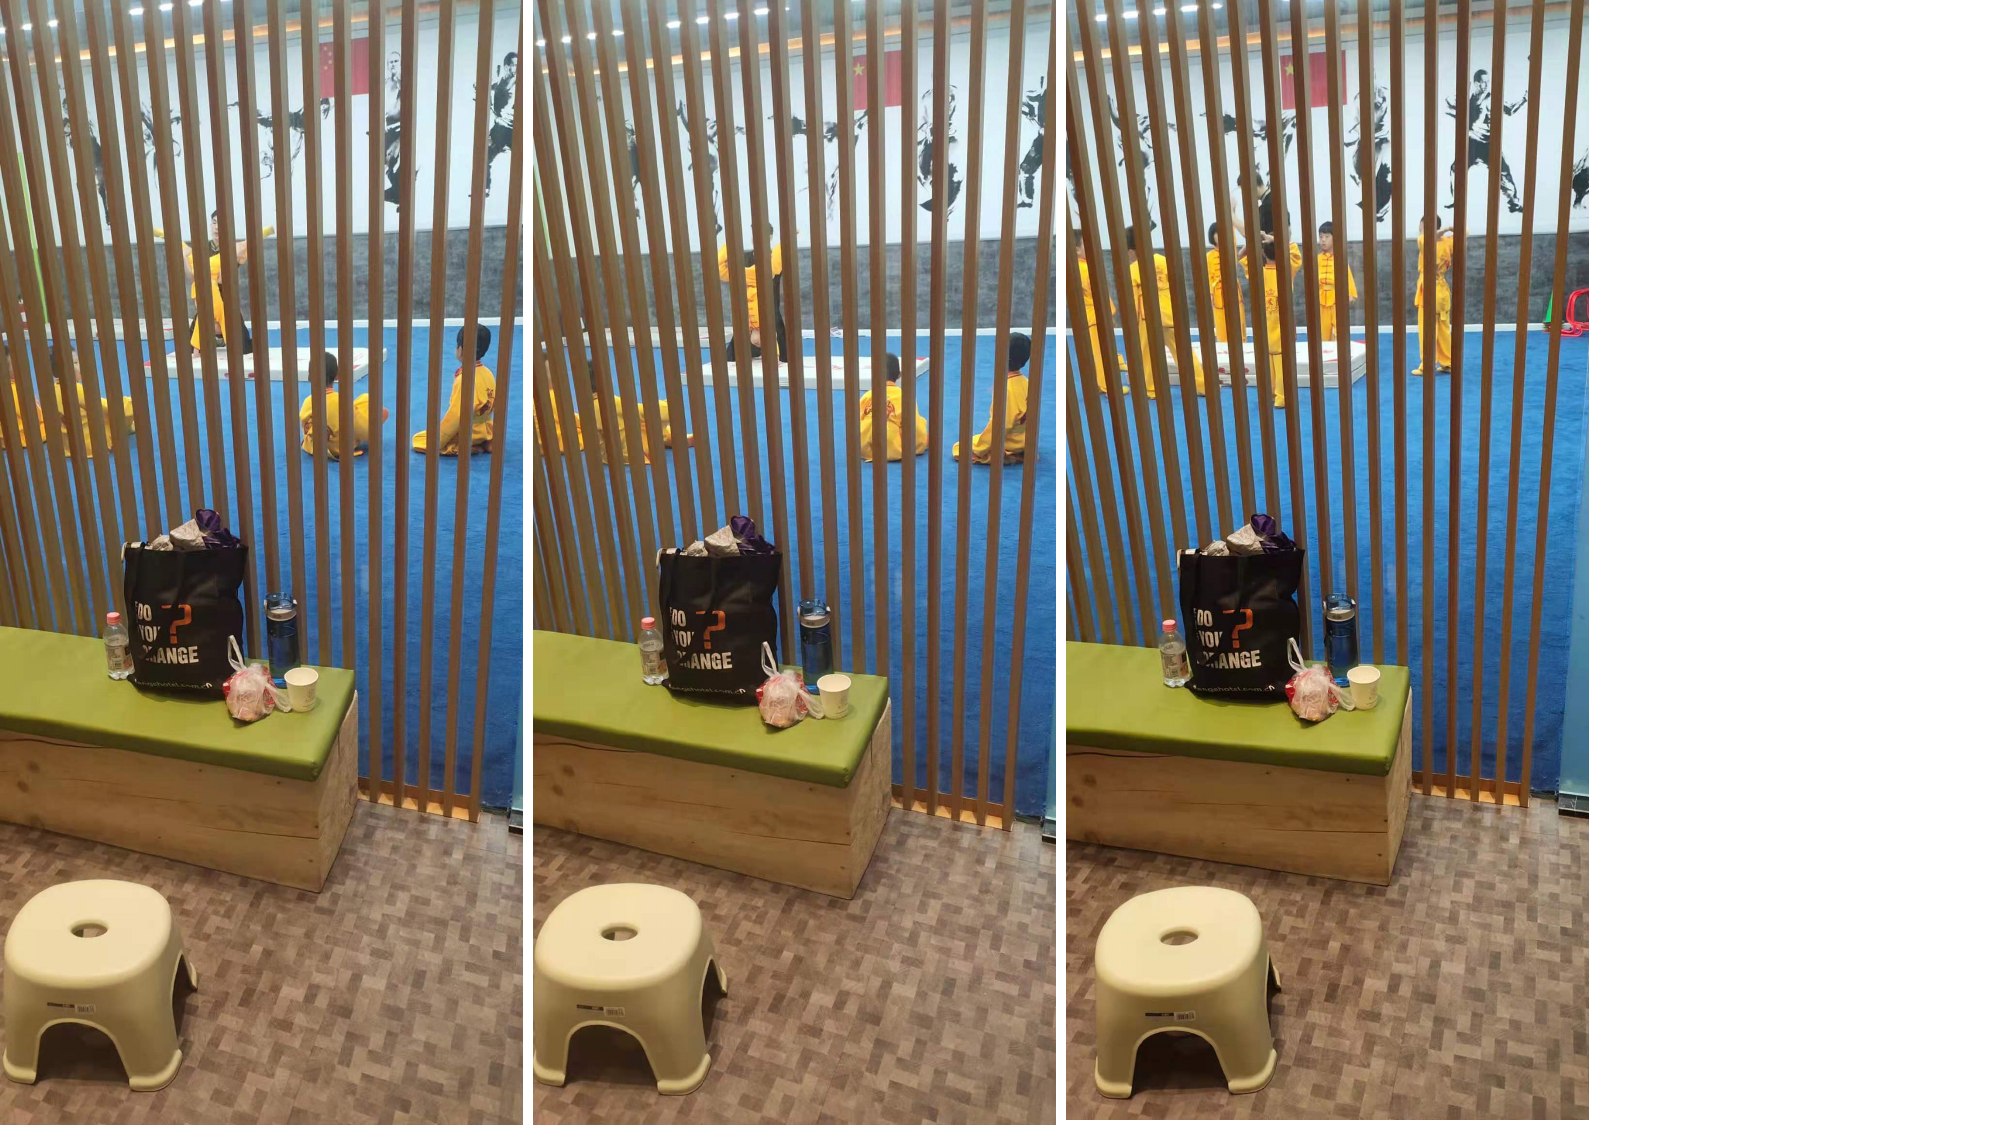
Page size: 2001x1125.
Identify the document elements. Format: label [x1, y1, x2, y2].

picture [533, 0, 1056, 1125]
picture [0, 0, 523, 1125]
picture [1066, 0, 1589, 1120]
